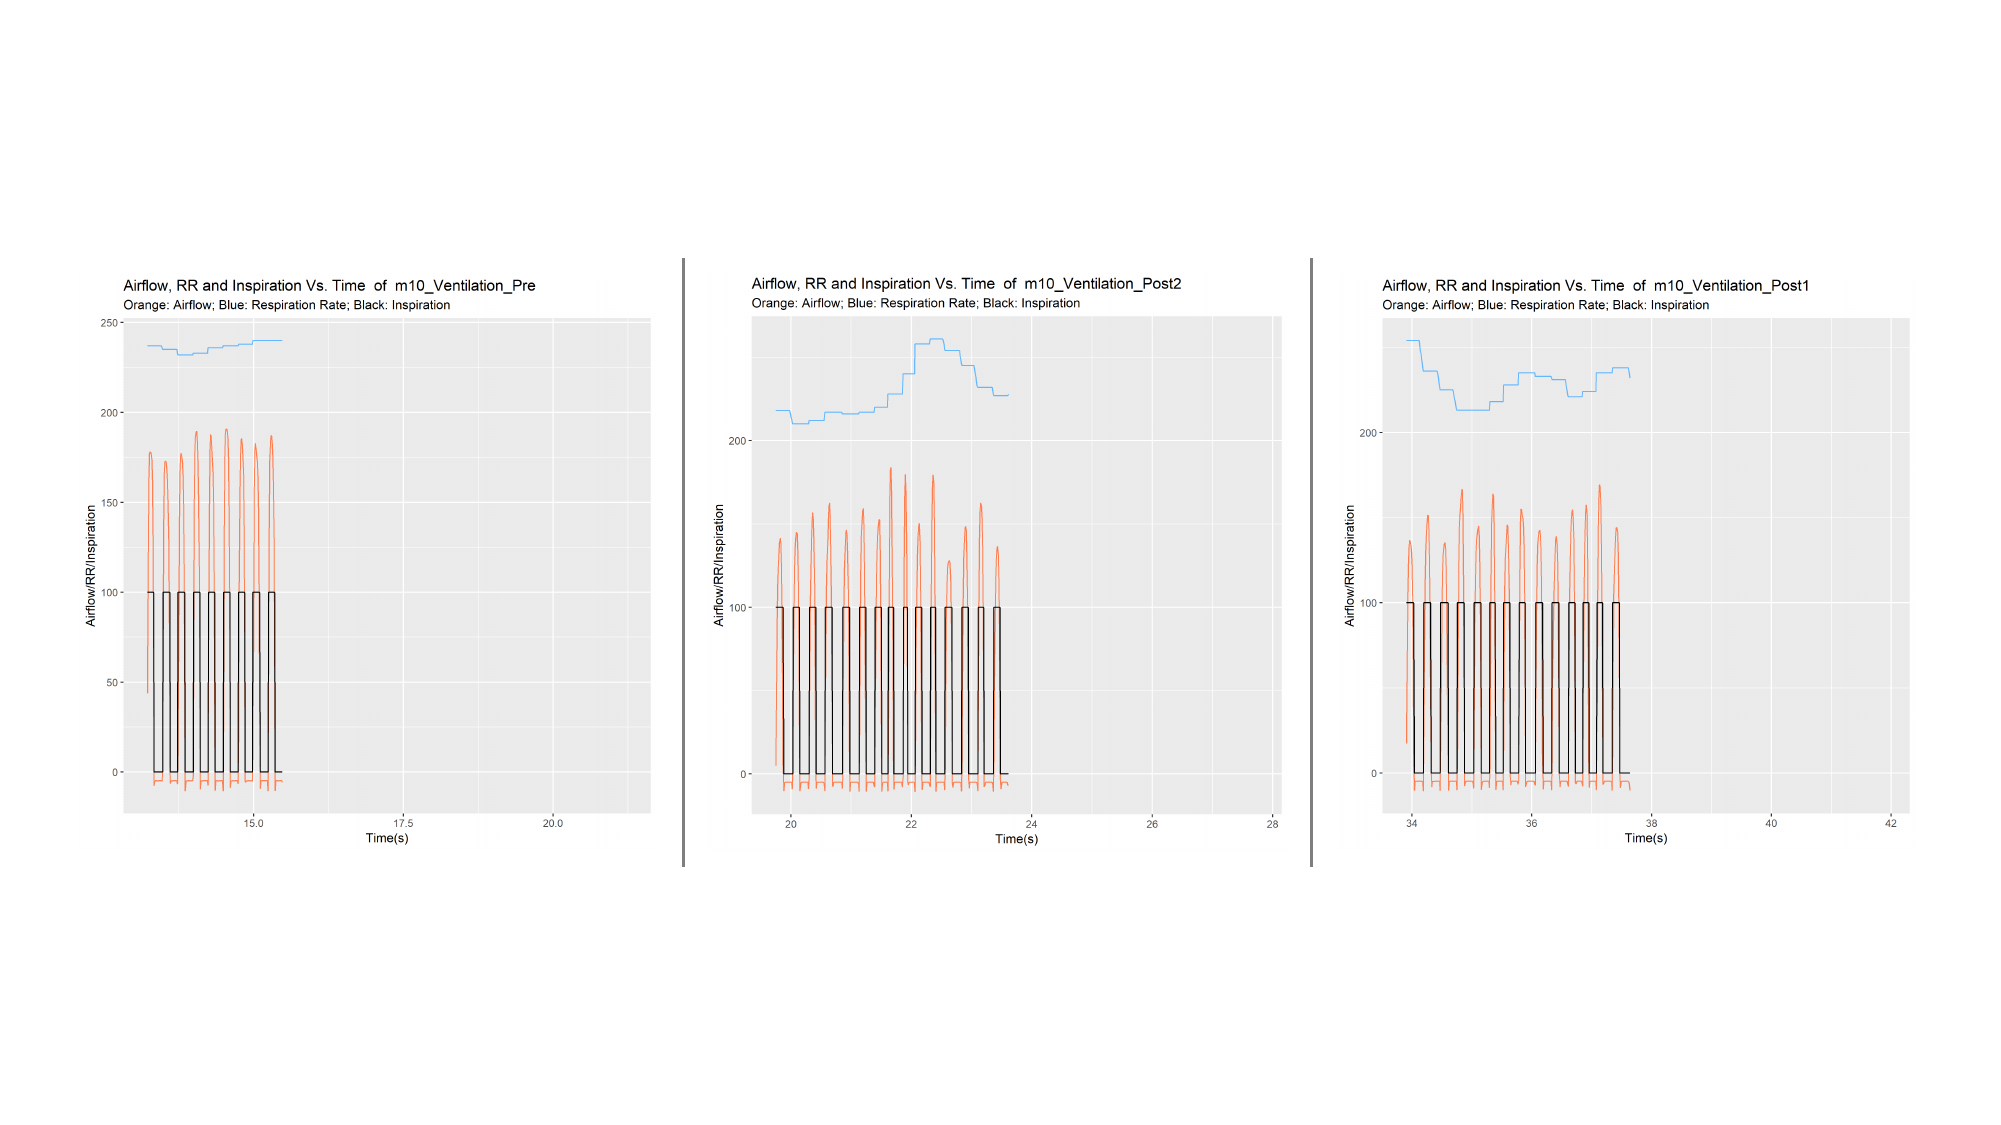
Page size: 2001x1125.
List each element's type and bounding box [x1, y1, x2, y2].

picture [1338, 273, 1916, 851]
picture [79, 273, 657, 851]
picture [707, 271, 1288, 853]
